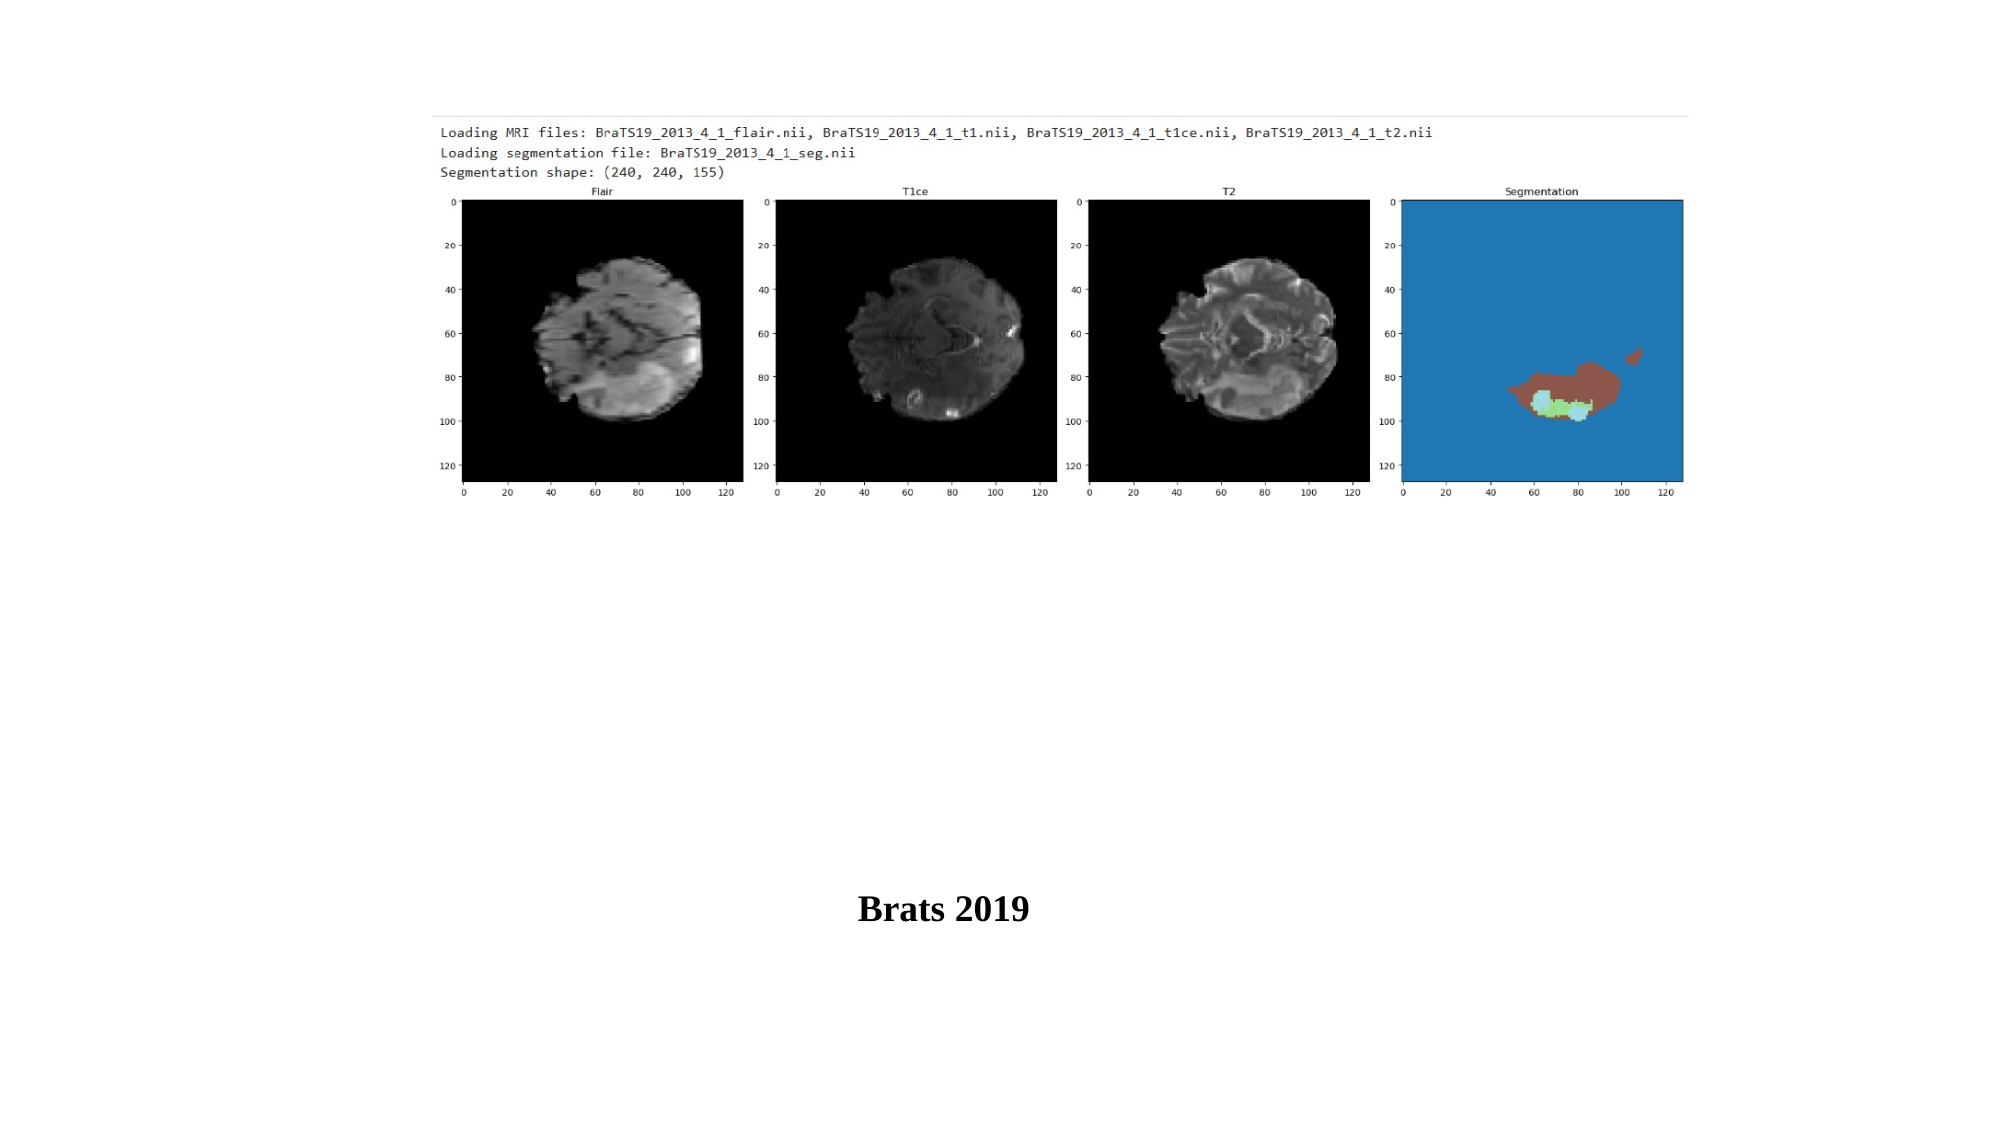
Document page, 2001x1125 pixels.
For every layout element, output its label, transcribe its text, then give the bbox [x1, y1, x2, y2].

text_box Brats 2019 [843, 876, 1045, 936]
picture [425, 115, 1691, 504]
